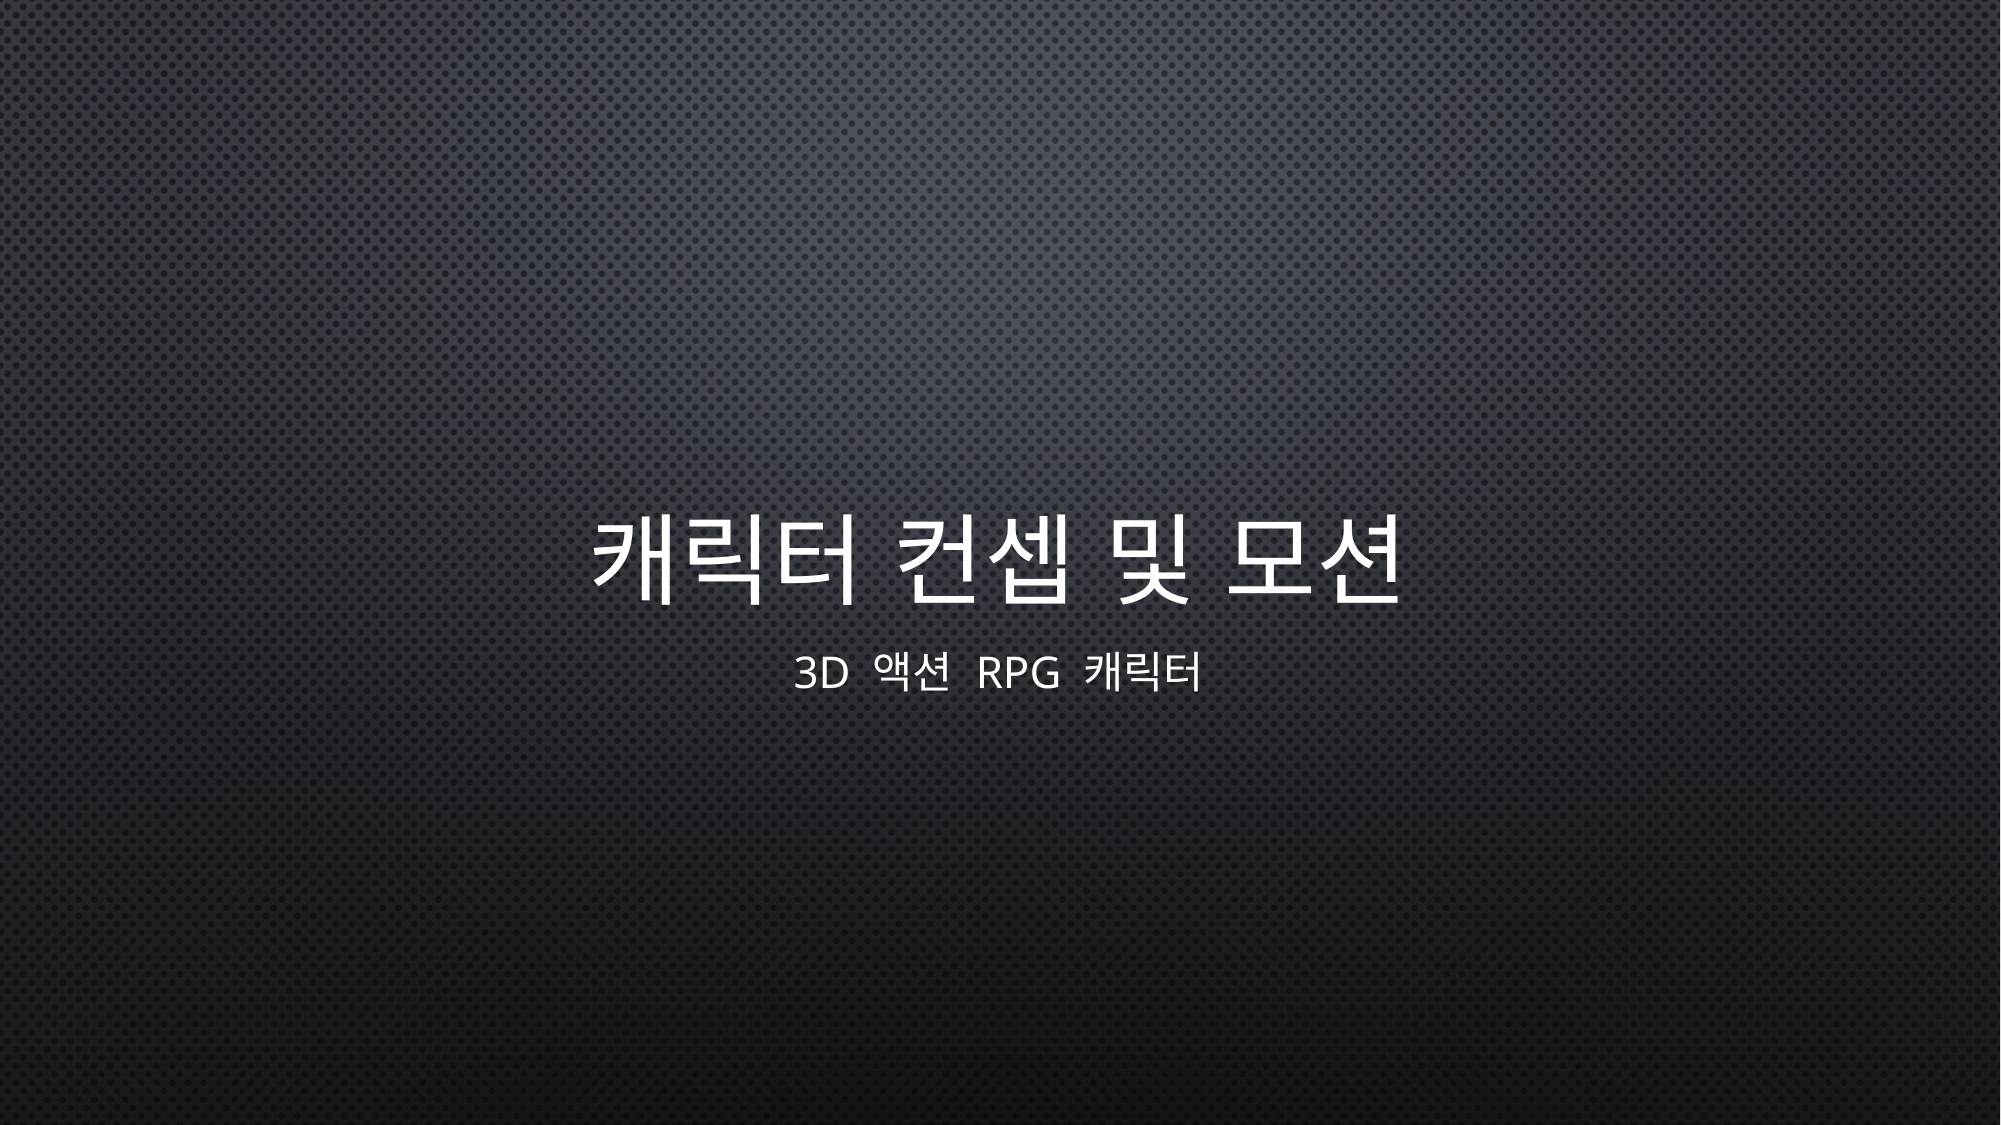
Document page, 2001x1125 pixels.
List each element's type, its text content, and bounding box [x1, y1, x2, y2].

subtitle 3D 액션 RPG 캐릭터 [287, 637, 1711, 950]
title 캐릭터 컨셉 및 모션 [287, 99, 1711, 625]
